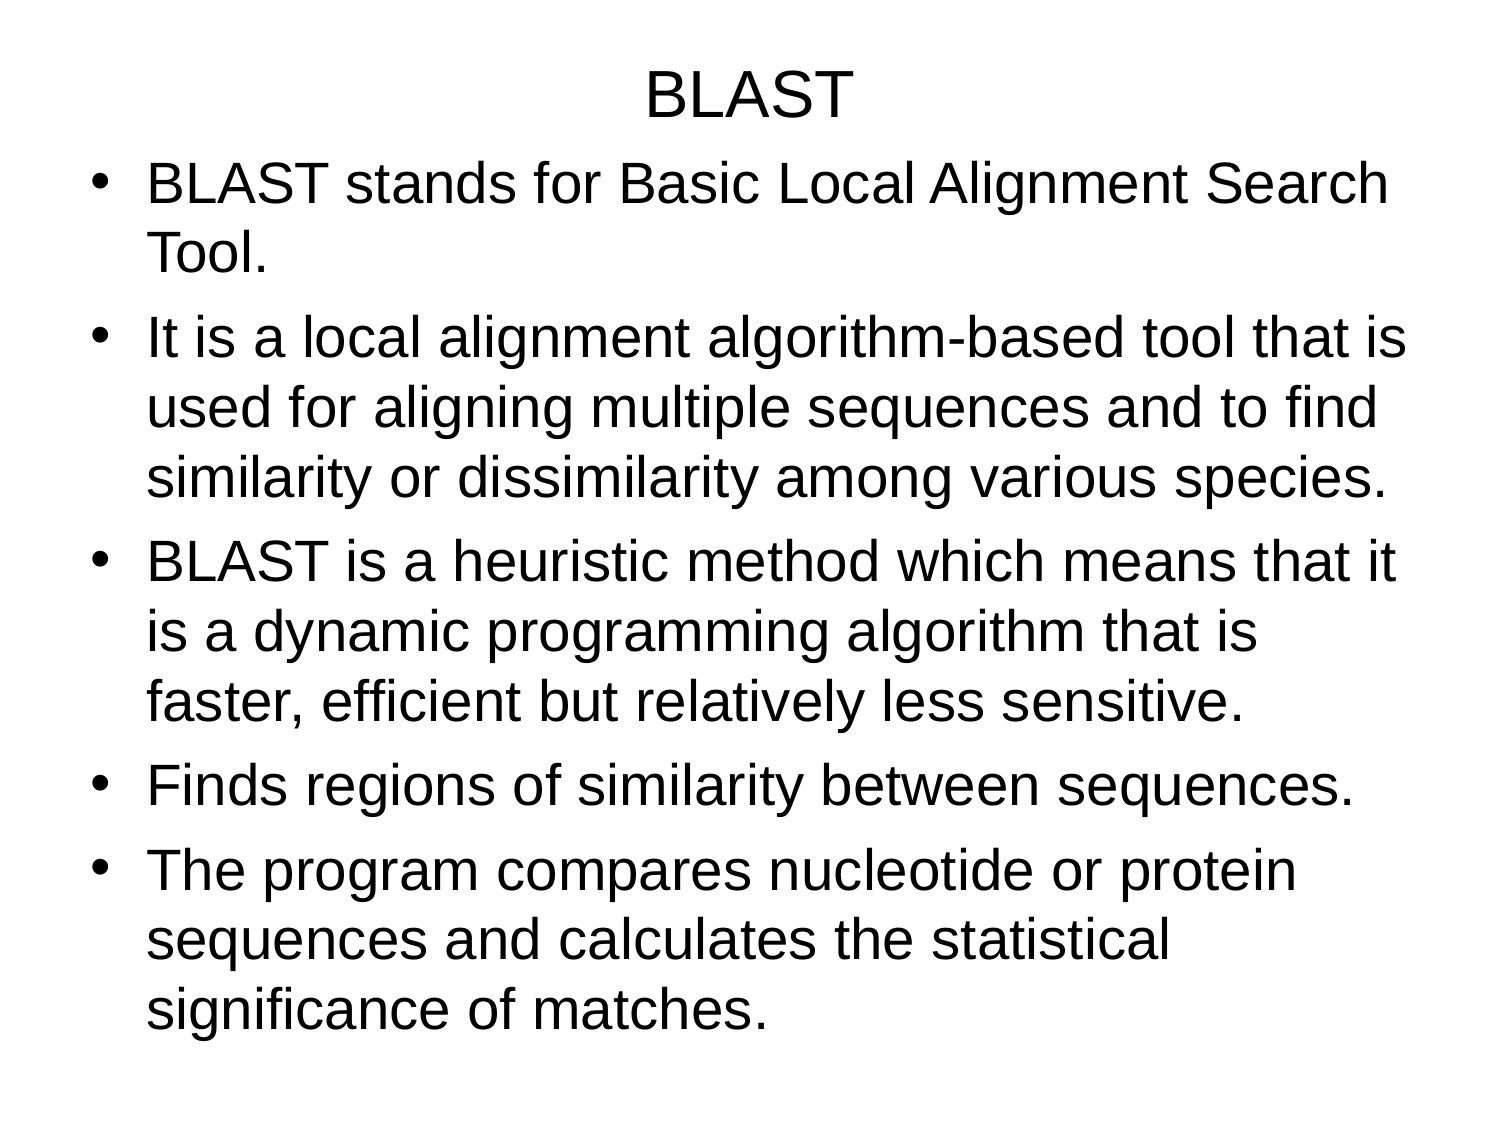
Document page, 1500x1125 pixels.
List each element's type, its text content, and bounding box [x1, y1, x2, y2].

text_box BLAST stands for Basic Local Alignment Search Tool. It is a local alignment algorithm-based tool that is used for aligning multiple sequences and to find similarity or dissimilarity among various species. BLAST is a heuristic method which means that it is a dynamic programming algorithm that is faster, efficient but relatively less sensitive. Finds regions of similarity between sequences. The program compares nucleotide or protein sequences and calculates the statistical significance of matches. [74, 137, 1425, 1075]
text_box BLAST [74, 45, 1425, 137]
